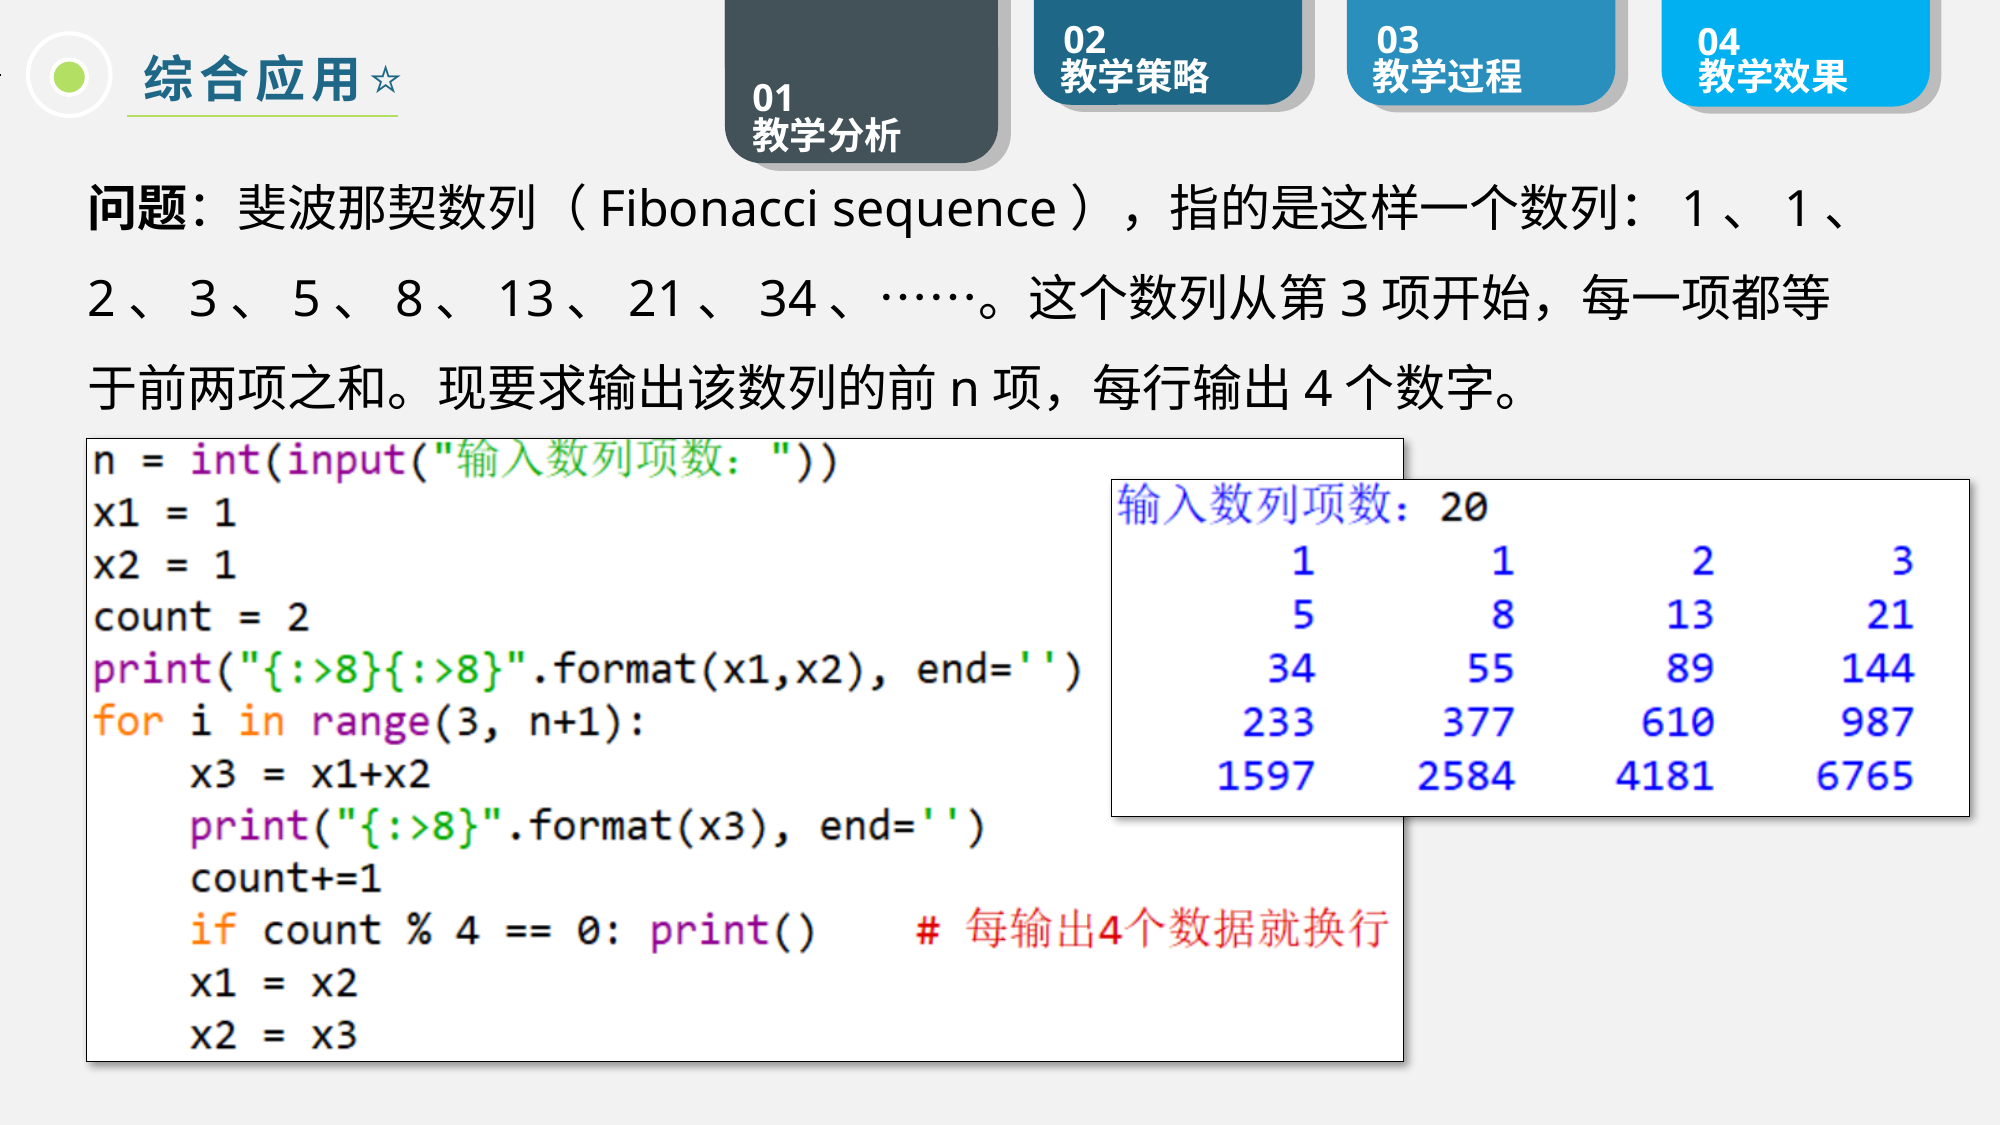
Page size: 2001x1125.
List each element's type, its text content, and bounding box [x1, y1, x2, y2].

text_box 综合应用⭐️ [128, 75, 1155, 115]
picture [86, 438, 1970, 1062]
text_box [27, 33, 111, 117]
text_box 问题：斐波那契数列（Fibonacci sequence），指的是这样一个数列：1、1、2、3、5、8、13、21、34、……。这个数列从第3项开始，每一项都等于前两项之和。现要求输出该数列的前n项，每行输出4个数字。 [72, 138, 1895, 424]
text_box [0, 0, 2000, 75]
